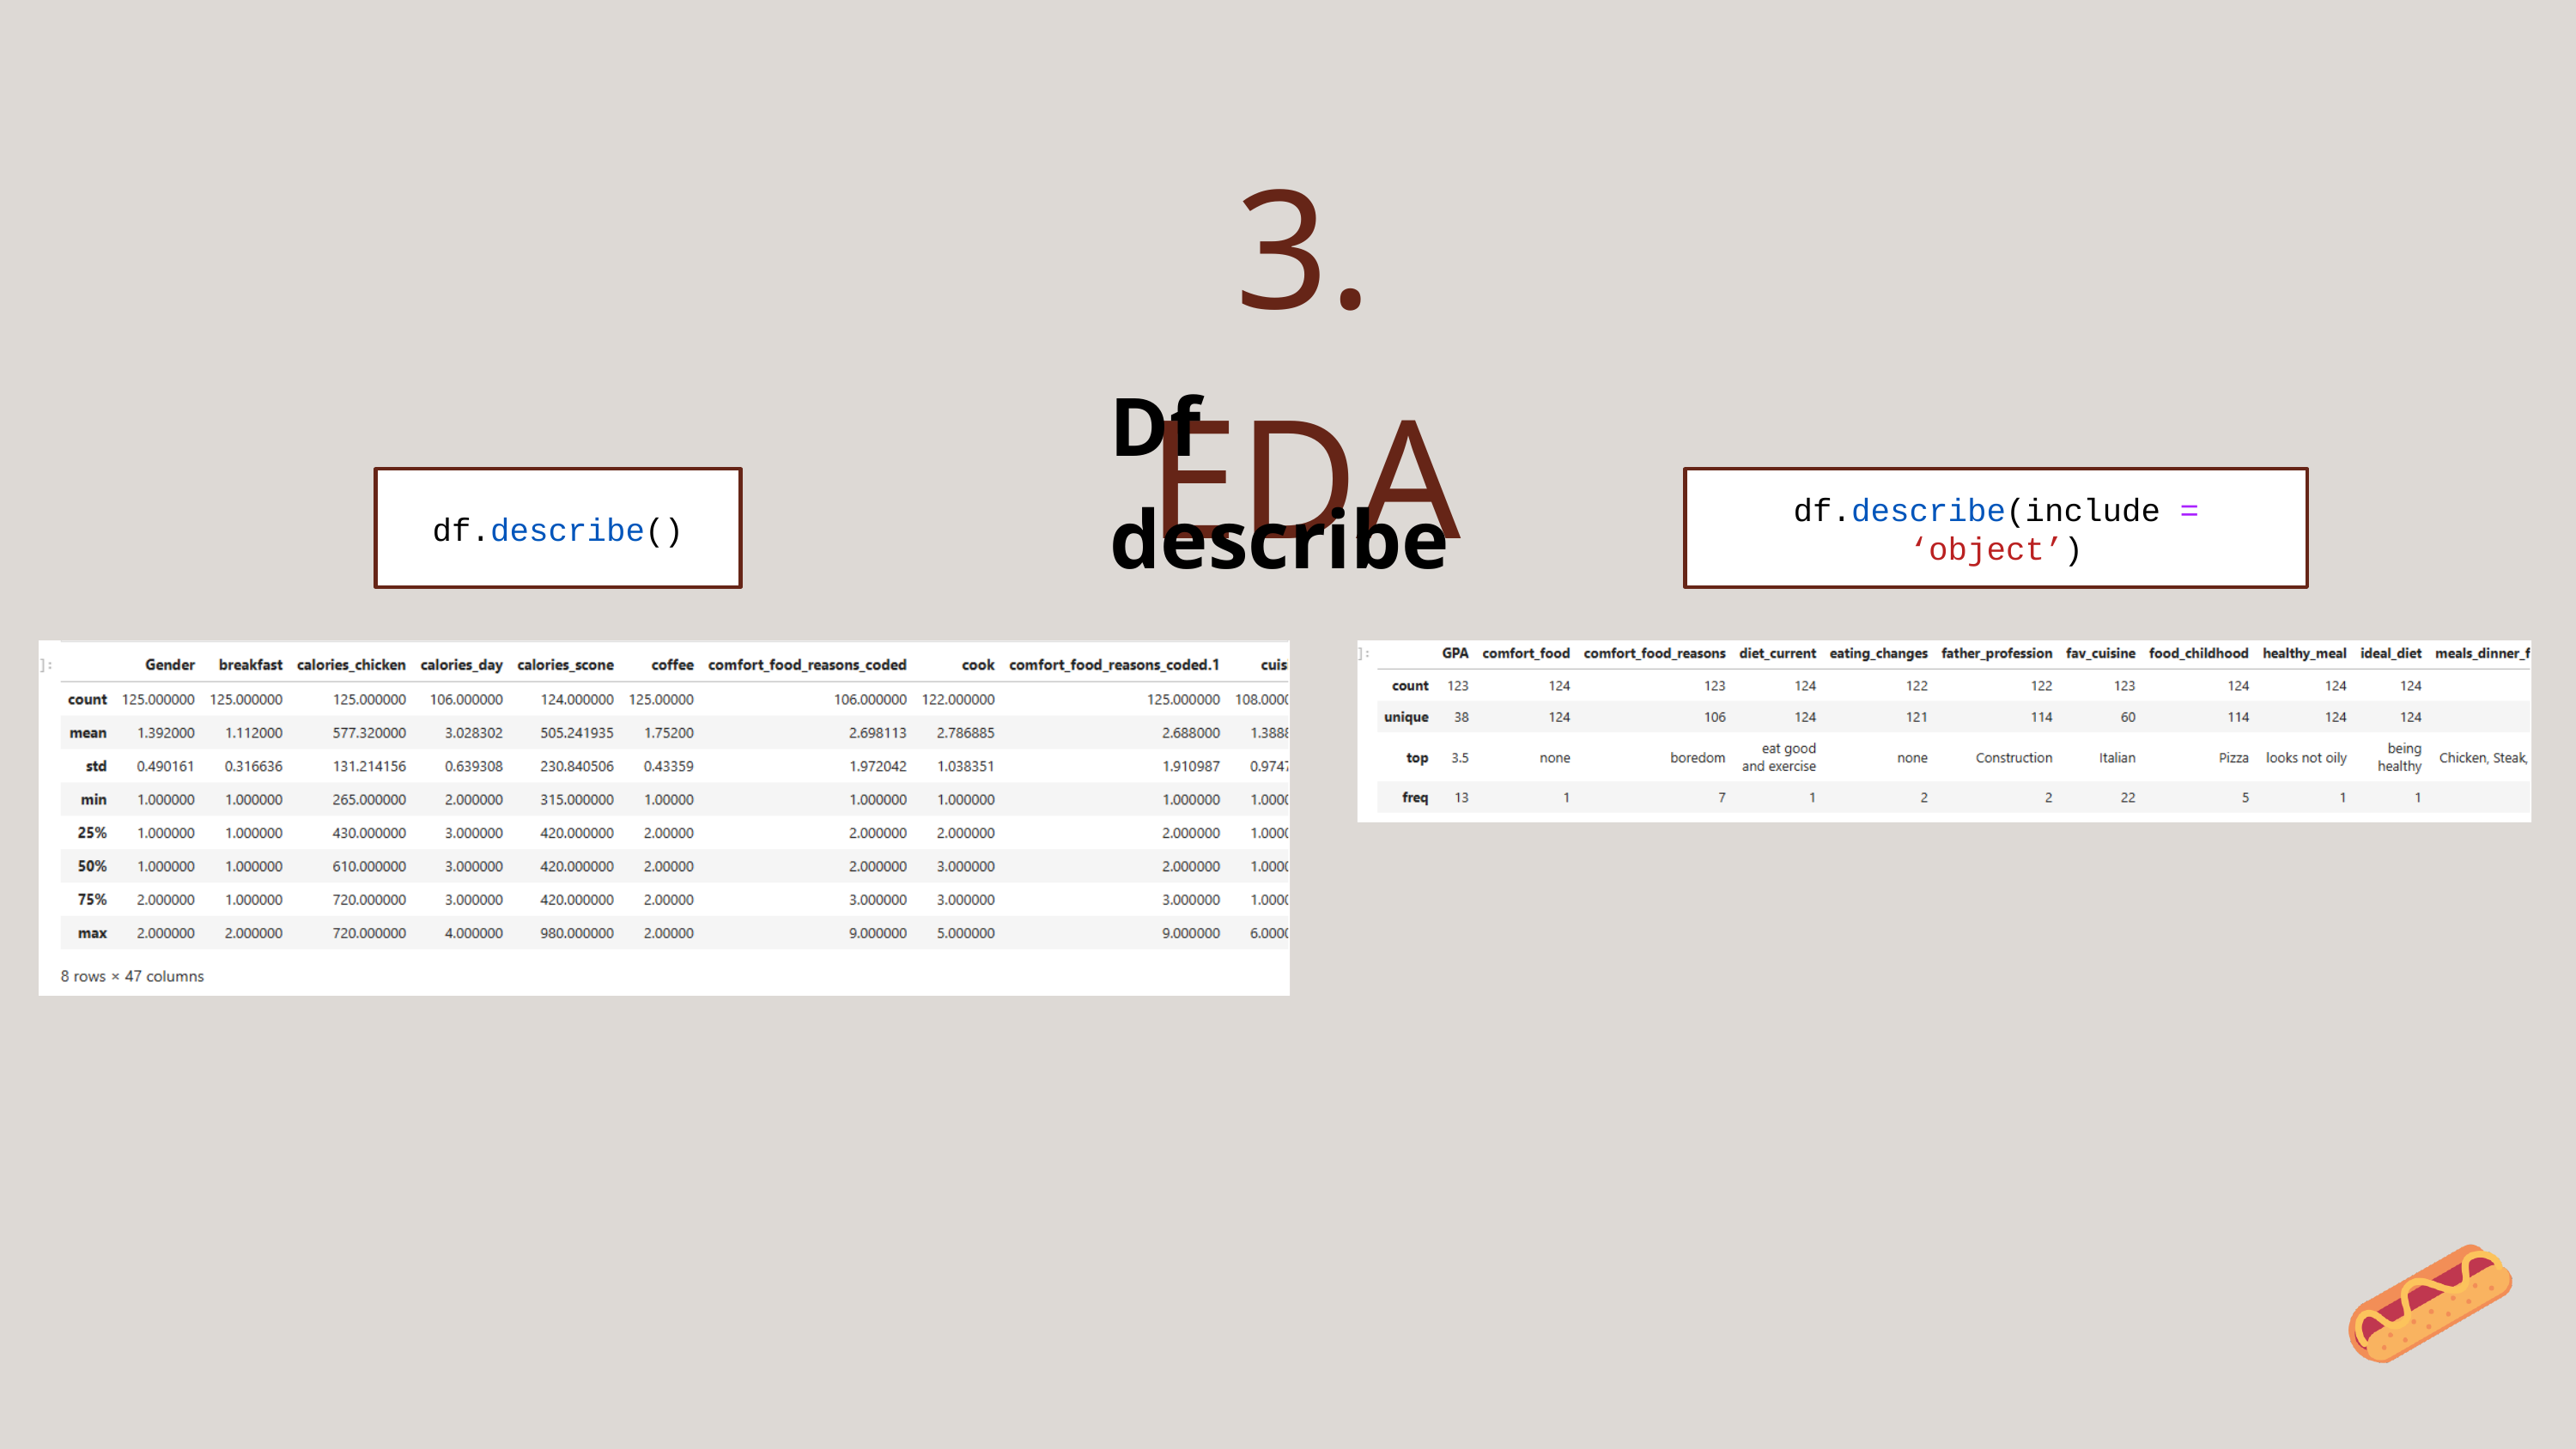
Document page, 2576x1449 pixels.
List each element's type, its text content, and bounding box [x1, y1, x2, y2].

text_box 3. EDA [1084, 111, 1524, 573]
picture [1357, 640, 2532, 822]
picture [38, 640, 1291, 996]
text_box [2348, 1242, 2514, 1365]
text_box df.describe(include = ‘object’) [1683, 467, 2309, 589]
text_box Df describe [1109, 359, 1499, 585]
text_box df.describe() [374, 467, 743, 589]
